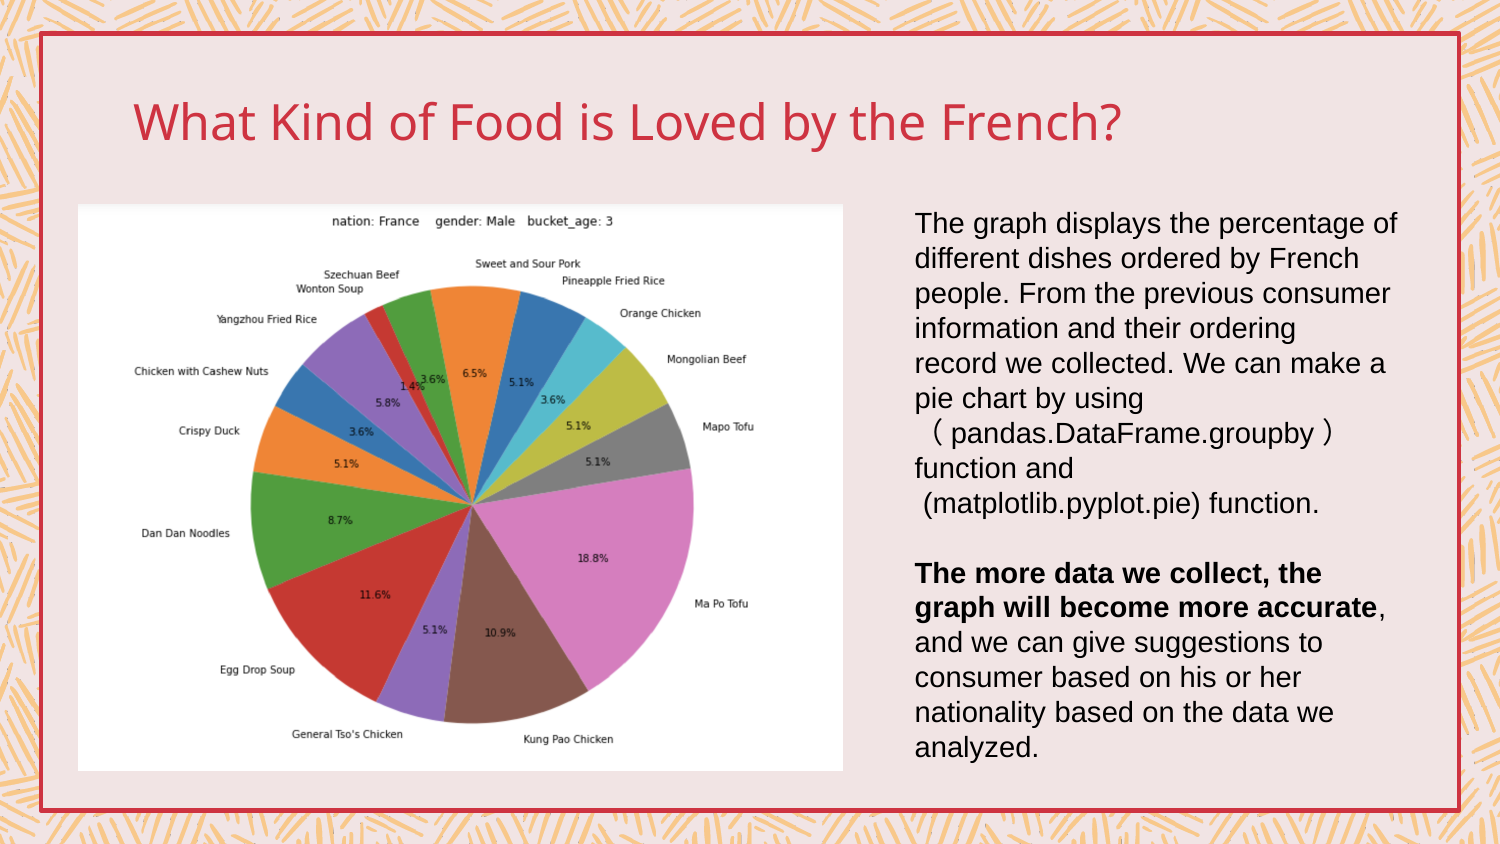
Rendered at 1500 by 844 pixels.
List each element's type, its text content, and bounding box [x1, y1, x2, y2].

picture [0, 0, 1500, 844]
title What Kind of Food is Loved by the French? [118, 72, 1382, 167]
text_box The graph displays the percentage of different dishes ordered by French people. From the previous consumer information and their ordering record we collected. We can make a pie chart by using （pandas.DataFrame.groupby） function and (matplotlib.pyplot.pie) function. The more data we collect, the graph will become more accurate, and we can give suggestions to consumer based on his or her nationality based on the data we analyzed. [899, 196, 1415, 772]
